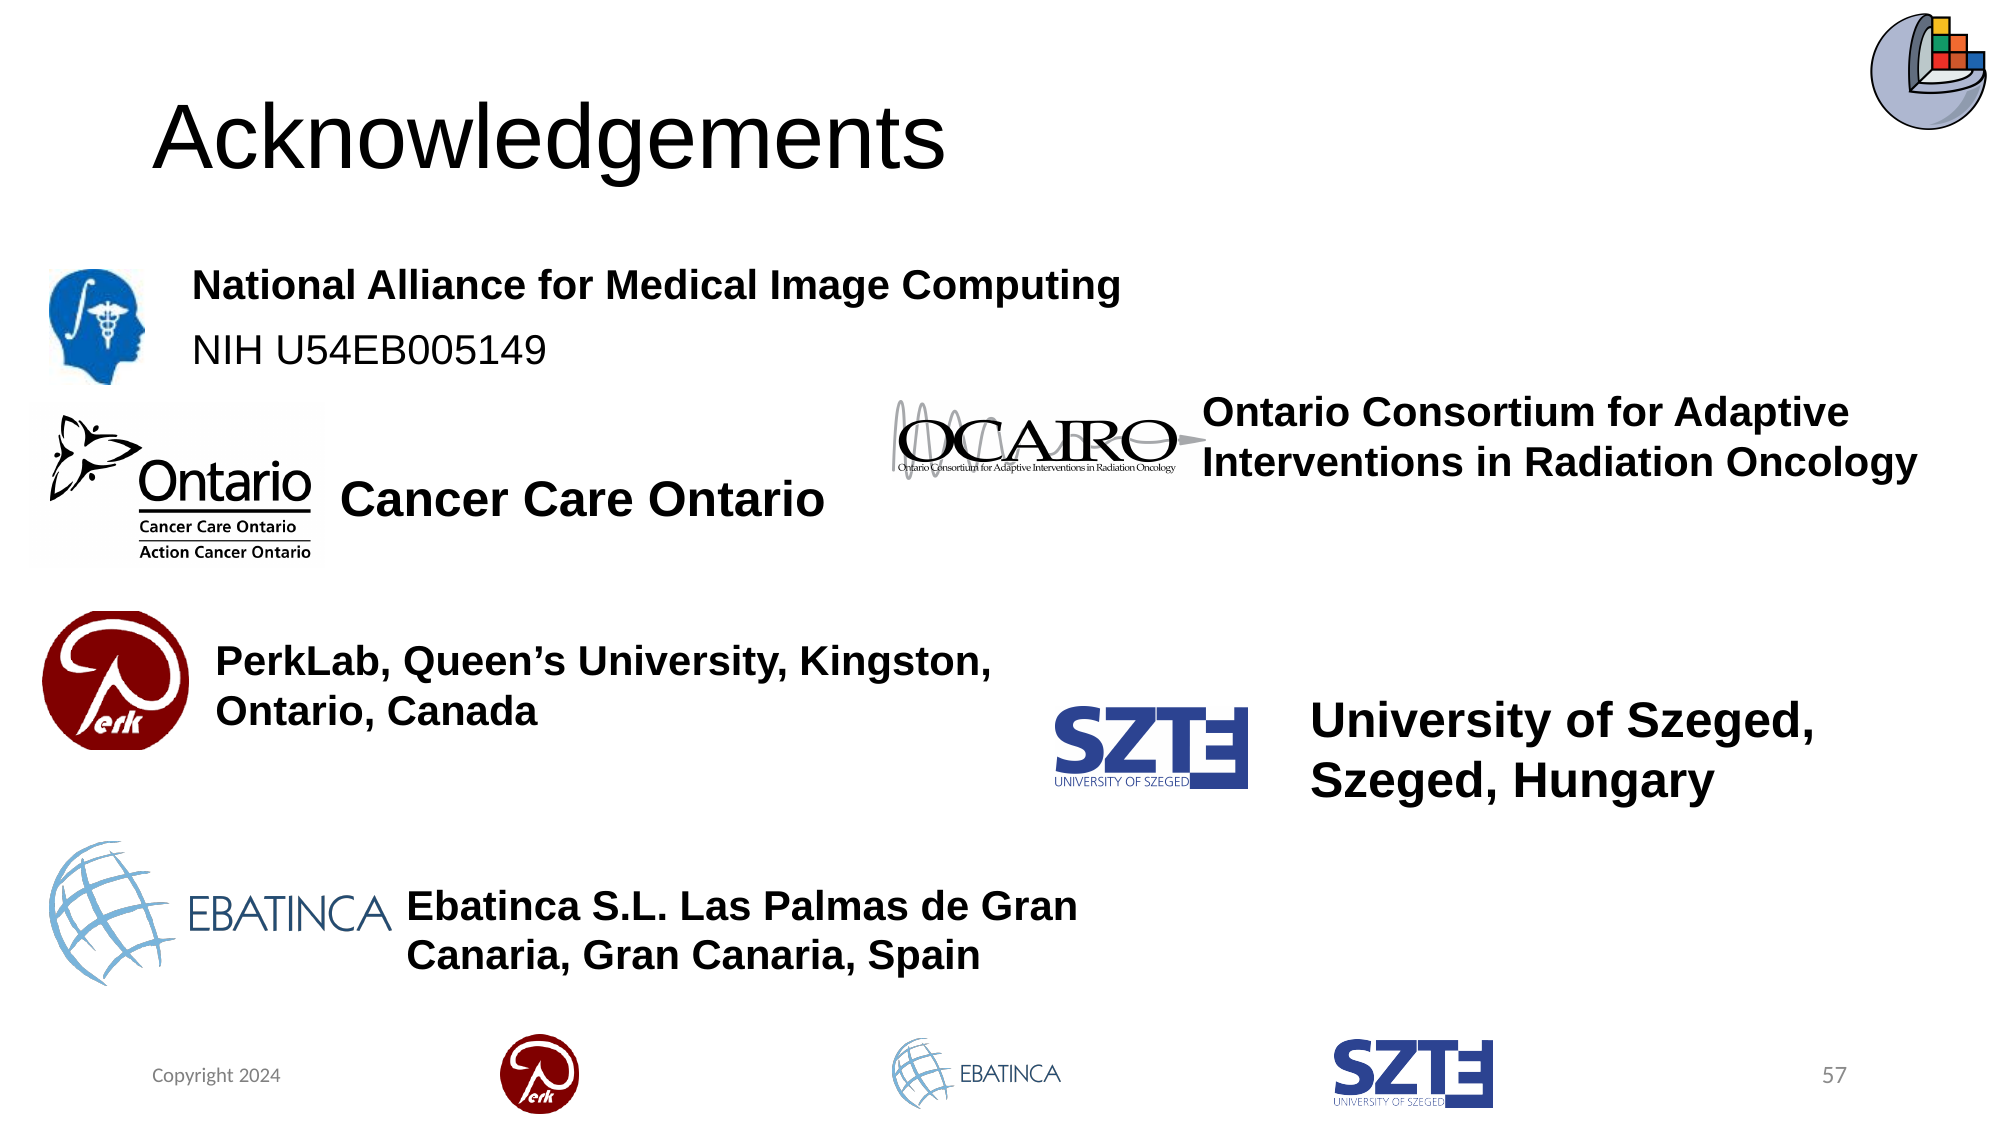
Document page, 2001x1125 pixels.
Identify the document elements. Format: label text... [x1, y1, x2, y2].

picture [1869, 12, 1988, 131]
title Acknowledgements [137, 30, 1863, 248]
picture [500, 1034, 579, 1114]
picture [29, 402, 325, 568]
text_box Ebatinca S.L. Las Palmas de Gran Canaria, Gran Canaria, Spain [392, 870, 1101, 956]
picture [49, 269, 145, 385]
text_box National Alliance for Medical Image Computing NIH U54EB005149 [177, 250, 1327, 447]
text_box PerkLab, Queen’s University, Kingston, Ontario, Canada [200, 626, 1101, 764]
slide_number 57 [1412, 1043, 1863, 1104]
text_box Cancer Care Ontario [325, 459, 880, 544]
picture [892, 400, 1206, 481]
picture [1334, 1039, 1493, 1108]
picture [49, 841, 392, 986]
picture [42, 611, 189, 750]
picture [892, 1038, 1061, 1109]
text_box Ontario Consortium for Adaptive Interventions in Radiation Oncology [1187, 377, 2000, 515]
text_box University of Szeged, Szeged, Hungary [1295, 680, 1850, 766]
picture [1055, 706, 1248, 789]
